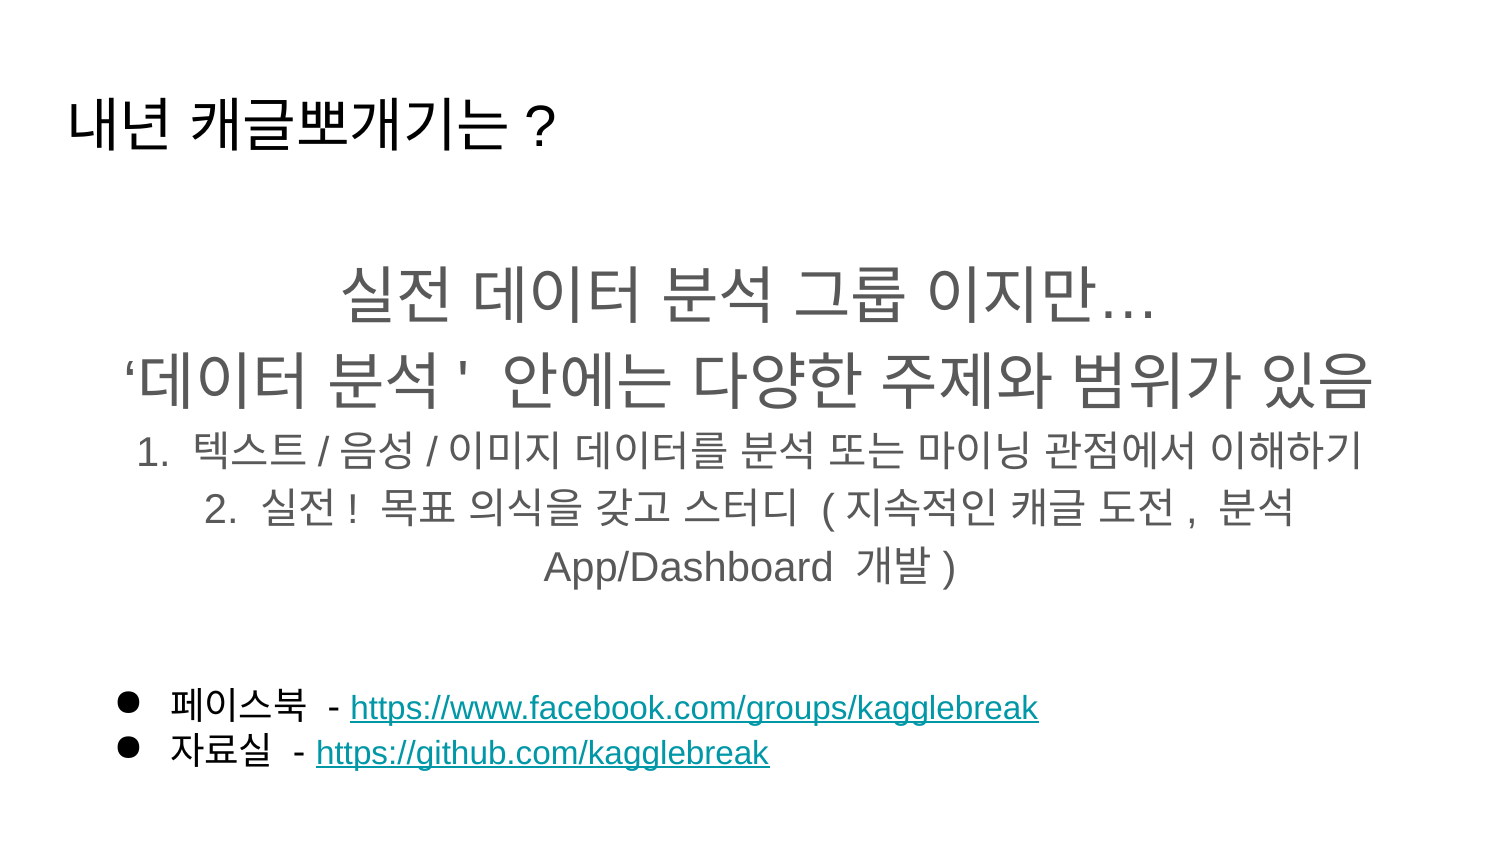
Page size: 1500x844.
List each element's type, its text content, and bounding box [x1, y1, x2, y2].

text_box 페이스북 - https://www.facebook.com/groups/kagglebreak 자료실 - https://github.com/kagglebreak [80, 634, 1449, 819]
text_box 내년 캐글뽀개기는? [51, 72, 1449, 167]
text_box 실전 데이터 분석 그룹 이지만… ‘데이터 분석' 안에는 다양한 주제와 범위가 있음 1. 텍스트/음성/이미지 데이터를 분석 또는 마이닝 관점에서 이해하기 2. 실전! 목표 의식을 갖고 스터디 (지속적인 캐글 도전, 분석 App/Dashboard 개발) [51, 289, 1449, 437]
